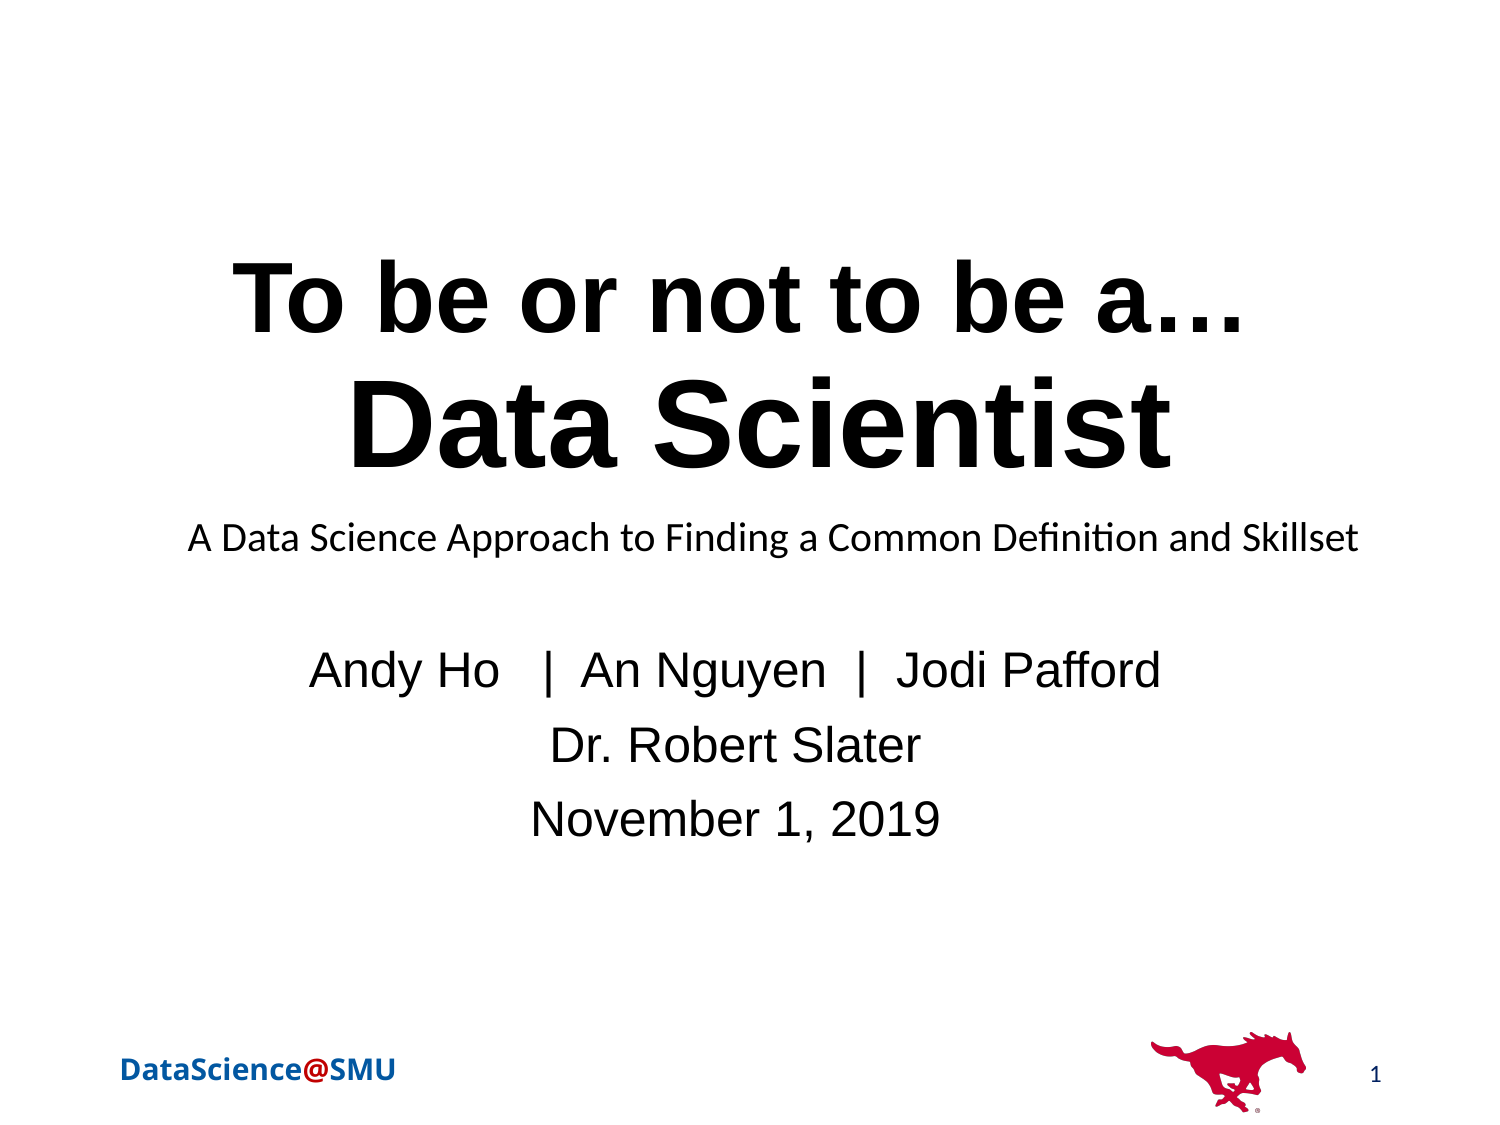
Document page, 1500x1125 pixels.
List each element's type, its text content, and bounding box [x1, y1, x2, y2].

title To be or not to be a… Data Scientist [121, 110, 1397, 502]
picture [1151, 1032, 1306, 1042]
slide_number 1 [1059, 1042, 1397, 1103]
text_box A Data Science Approach to Finding a Common Definition and Skillset [172, 501, 1375, 567]
subtitle Andy Ho | An Nguyen | Jodi Pafford Dr. Robert Slater November 1, 2019 [173, 636, 1299, 909]
picture [1151, 1103, 1306, 1113]
